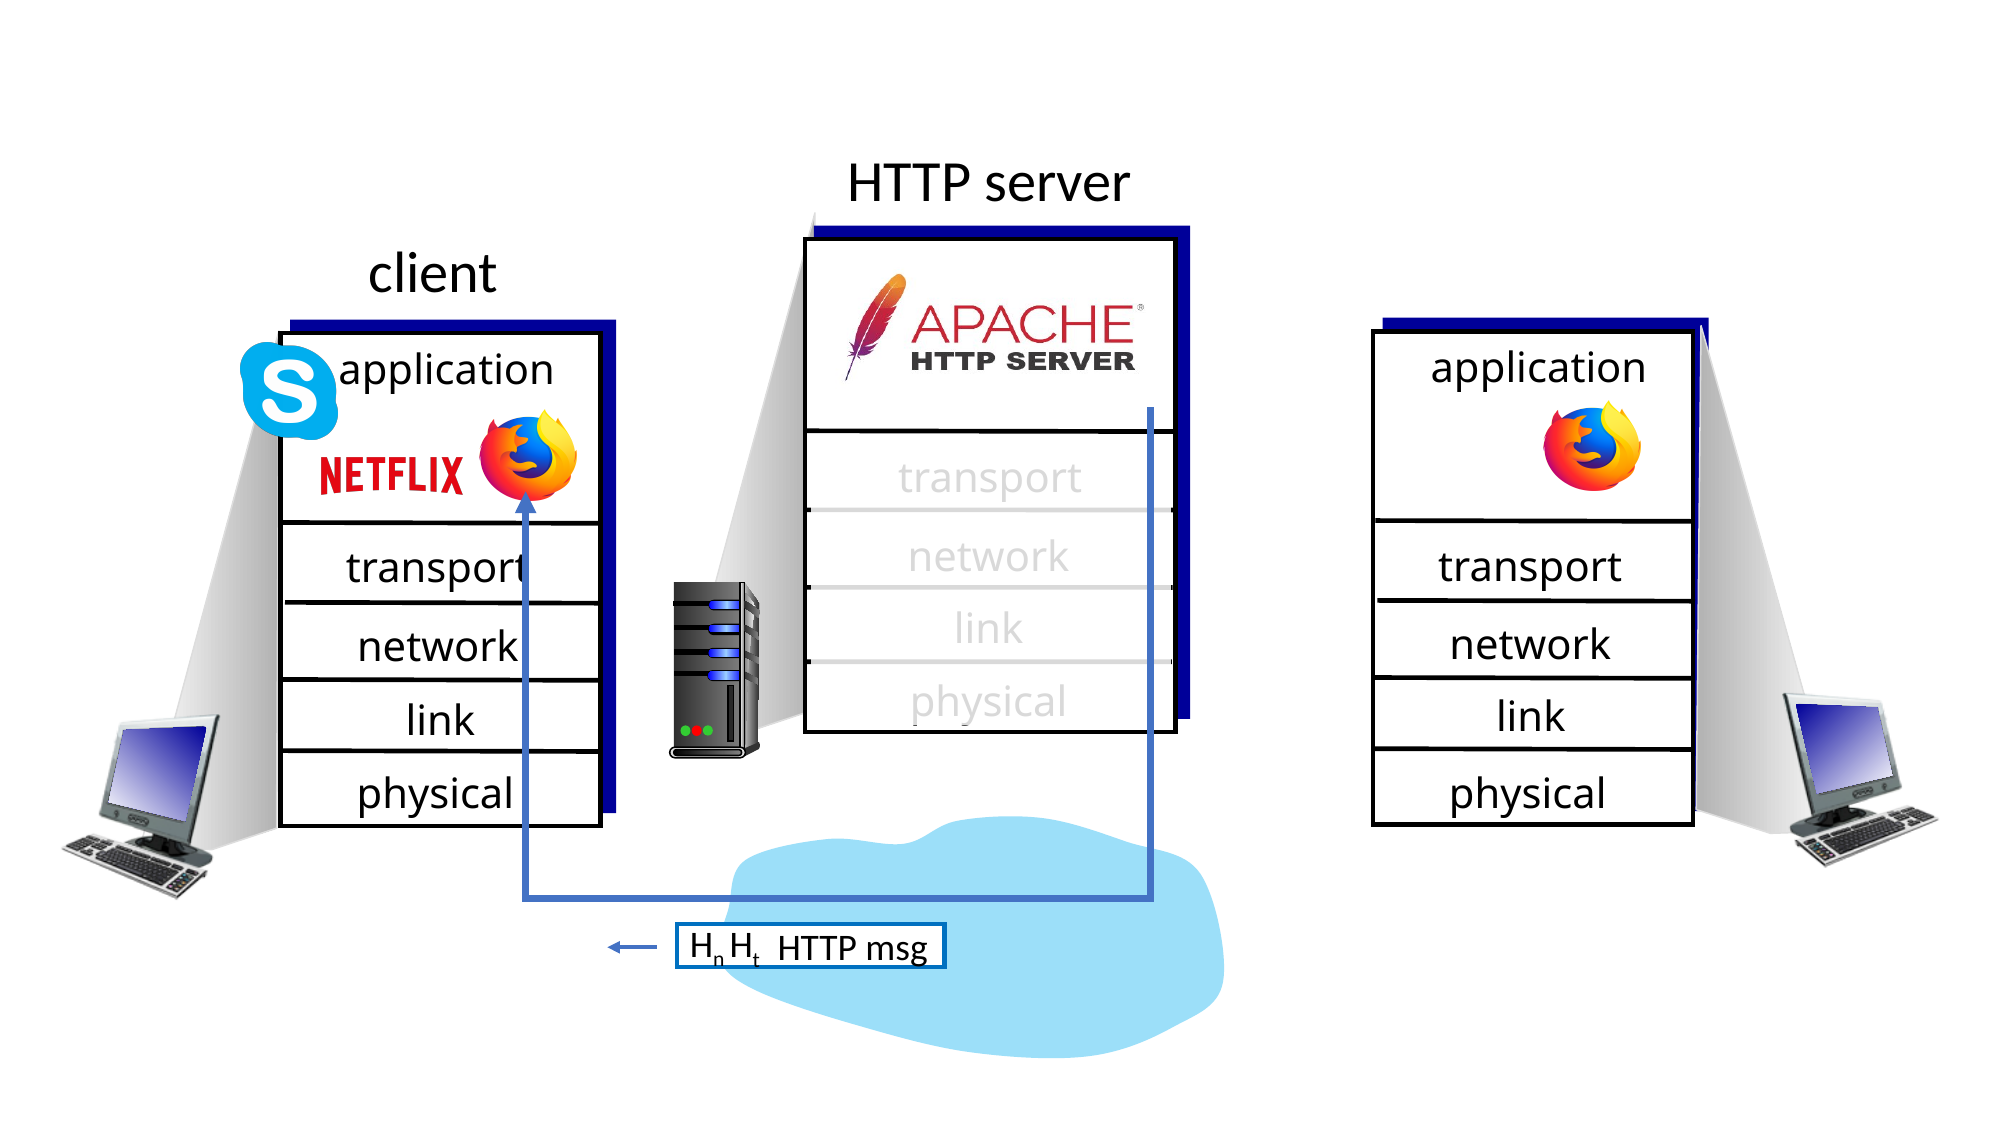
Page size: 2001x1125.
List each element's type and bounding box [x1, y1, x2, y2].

text_box [733, 914, 1225, 1059]
text_box [673, 912, 945, 977]
text_box [23, 135, 1977, 914]
